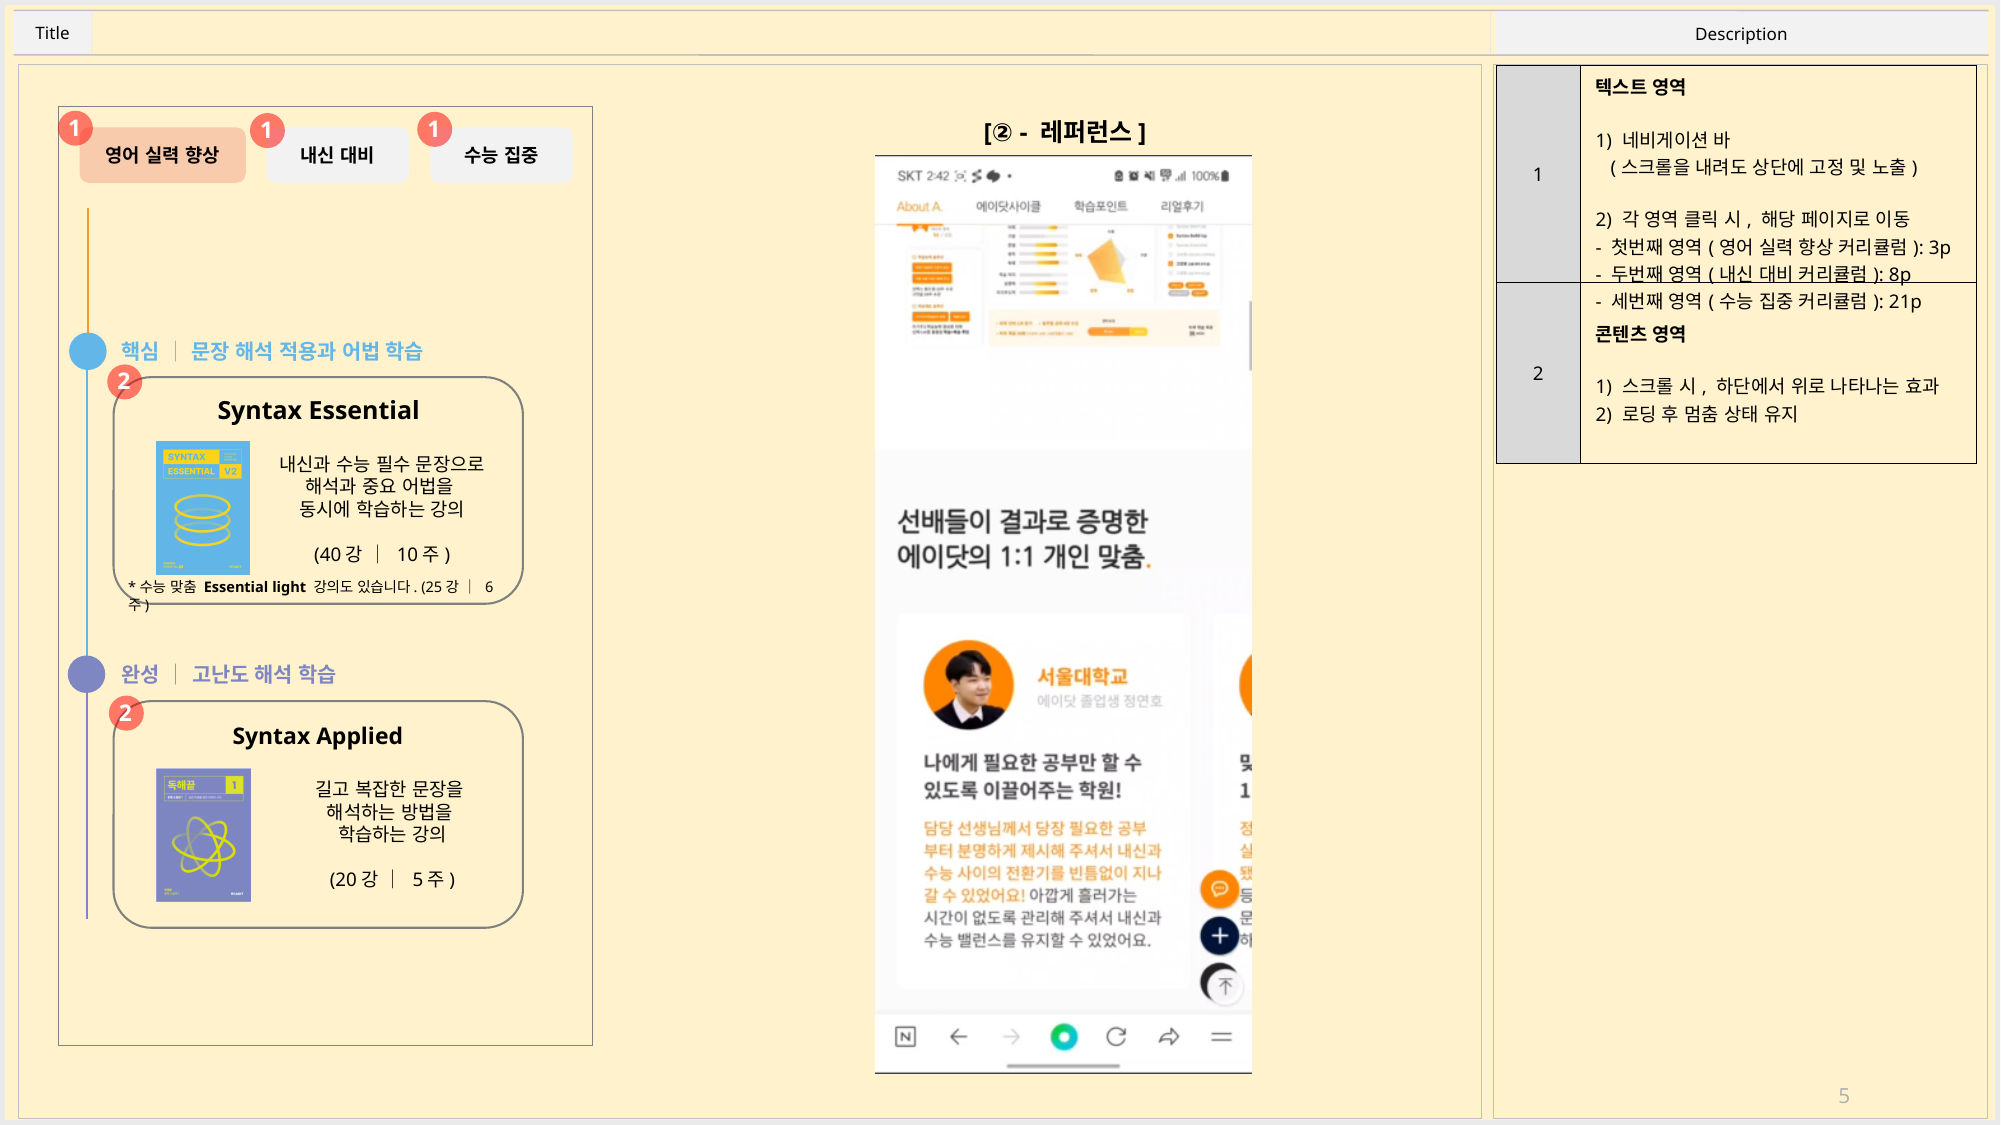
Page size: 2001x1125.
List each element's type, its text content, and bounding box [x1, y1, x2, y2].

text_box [412, 107, 456, 150]
text_box 수능 집중 [429, 126, 574, 184]
table_header 1 [1497, 66, 1580, 282]
text_box 내신과 수능 필수 문장으로 해석과 중요 어법을 동시에 학습하는 강의 (40강 │ 10주) [264, 445, 501, 570]
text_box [874, 154, 1253, 1075]
text_box 완성 │ 고난도 해석 학습 [107, 654, 523, 694]
text_box 내신 대비 [265, 126, 411, 184]
text_box Syntax Essential [114, 393, 524, 426]
picture [156, 768, 251, 902]
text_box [103, 690, 148, 734]
text_box [② - 레퍼런스] [797, 108, 1333, 154]
table_cell 2 [1497, 283, 1580, 463]
picture [156, 441, 250, 575]
text_box [68, 331, 108, 372]
text_box 핵심 │ 문장 해석 적용과 어법 학습 [106, 331, 479, 371]
table_header 텍스트 영역 1) 네비게이션 바 (스크롤을 내려도 상단에 고정 및 노출) 2) 각 영역 클릭 시, 해당 페이지로 이동 - 첫번째 영역(영어 실력 향상 커리큘럼): 3p - 두번째 영역(내신 대비 커리큘럼): 8p - 세번째 영역(수능 집중 커리큘럼): 21p [1581, 66, 1976, 282]
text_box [102, 359, 146, 403]
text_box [244, 108, 289, 152]
slide_number 5 [1499, 1074, 1866, 1119]
text_box [112, 404, 524, 575]
table_cell 콘텐츠 영역 1) 스크롤 시, 하단에서 위로 나타나는 효과 2) 로딩 후 멈춤 상태 유지 [1581, 283, 1976, 463]
text_box [66, 654, 107, 694]
text_box 영어 실력 향상 [78, 126, 247, 184]
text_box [52, 105, 97, 149]
text_box [112, 700, 524, 929]
text_box *수능 맞춤 Essential light 강의도 있습니다. (25강 │ 6주) [113, 570, 523, 621]
text_box [146, 376, 518, 393]
text_box [57, 106, 593, 1046]
